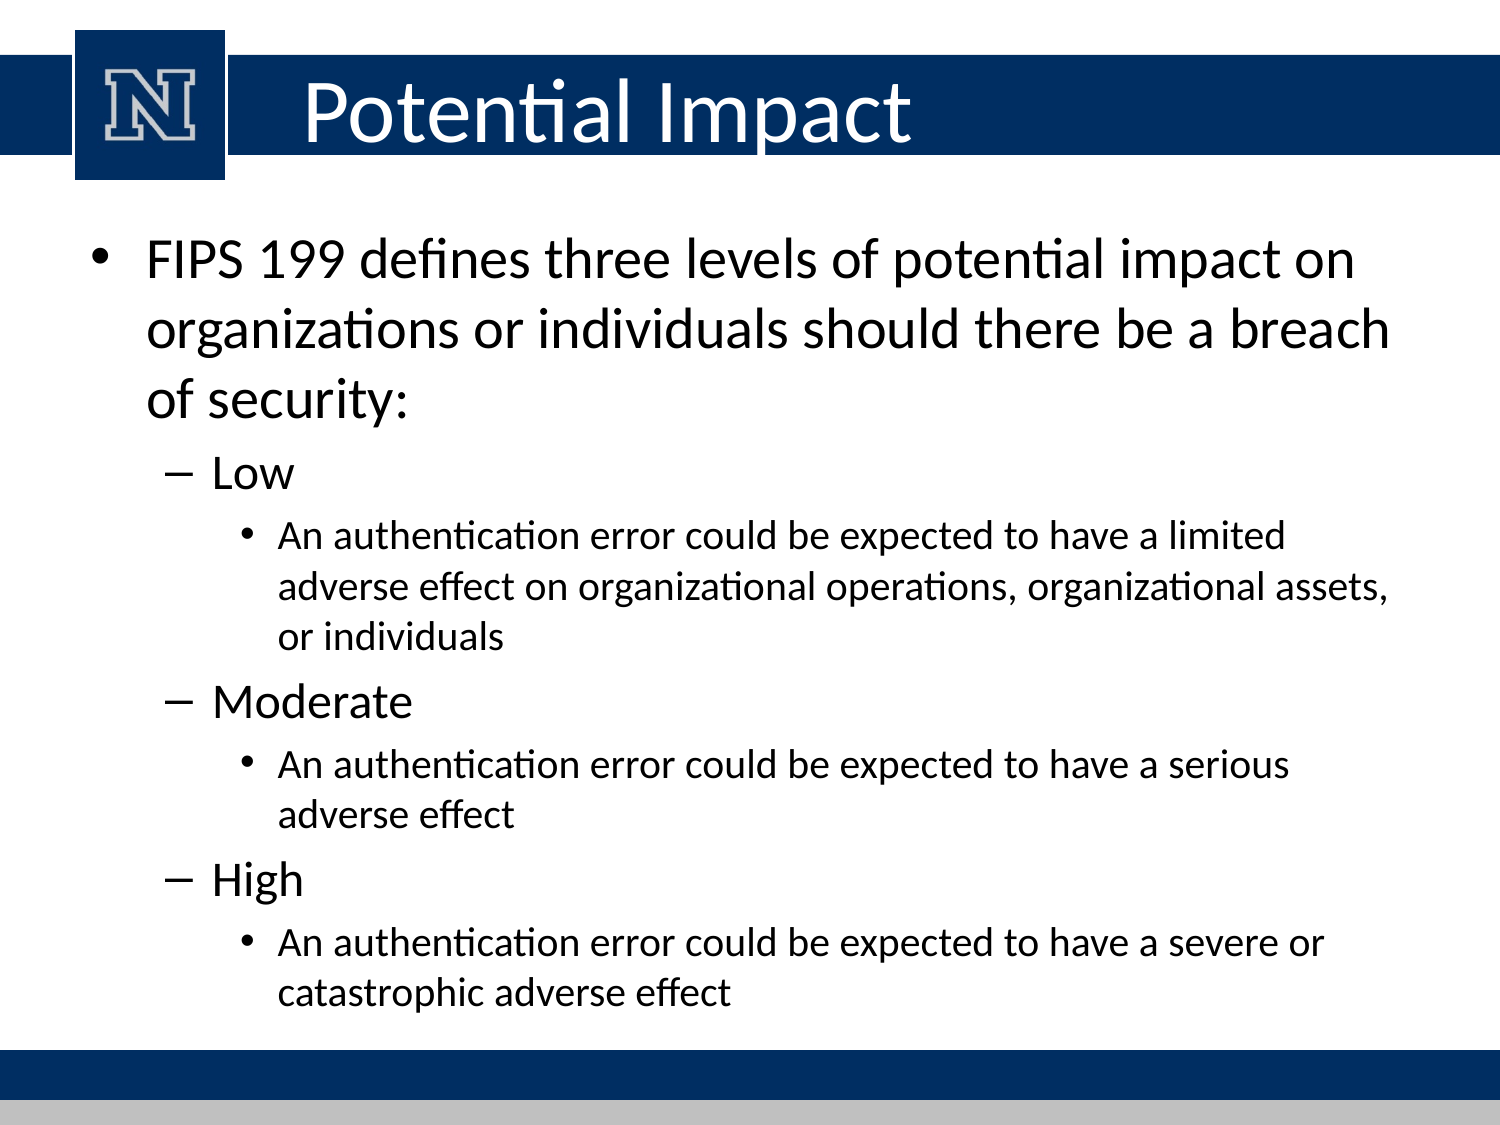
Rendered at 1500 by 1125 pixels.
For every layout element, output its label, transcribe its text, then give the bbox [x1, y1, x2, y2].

list FIPS 199 defines three levels of potential impact on organizations or individuals should there be a breach of security: Low An authentication error could be expected to have a limited adverse effect on organizational operations, organizational assets, or individuals Moderate An authentication error could be expected to have a serious adverse effect High An authentication error could be expected to have a severe or catastrophic adverse effect [75, 212, 1425, 1005]
picture [75, 30, 225, 180]
title Potential Impact [287, 12, 1475, 200]
